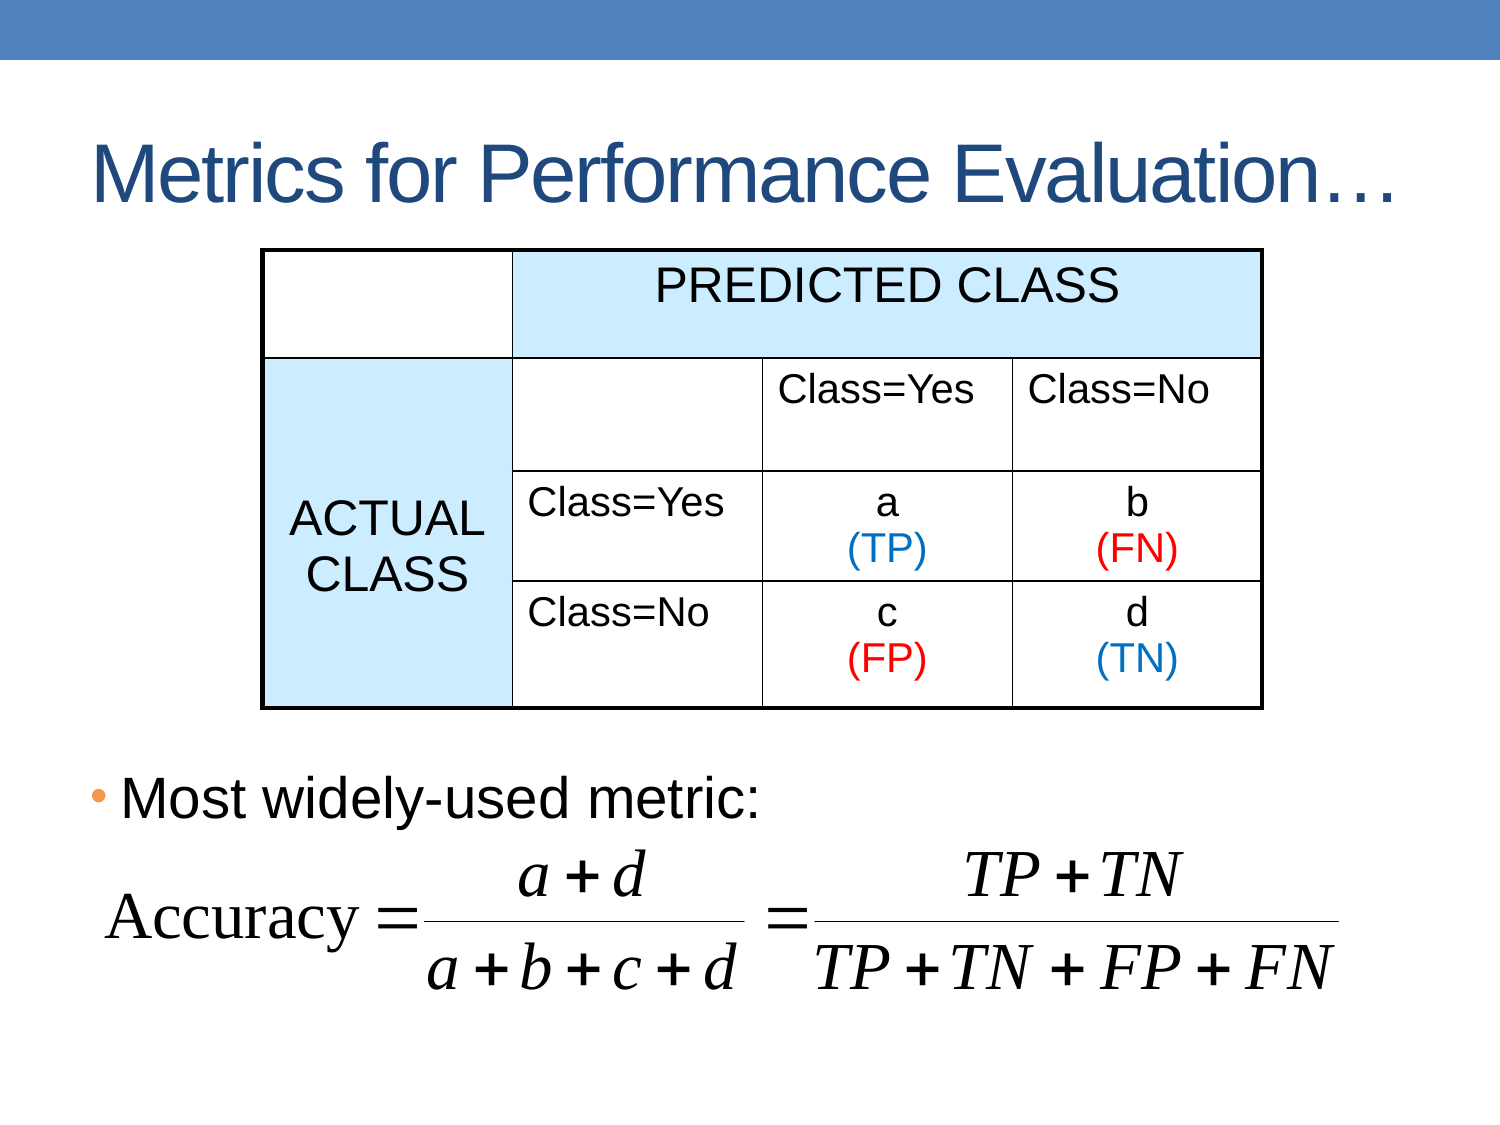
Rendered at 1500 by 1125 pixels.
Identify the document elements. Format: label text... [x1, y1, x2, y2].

table_cell a (TP) [763, 472, 1012, 580]
table_header PREDICTED CLASS [513, 252, 1260, 357]
table_cell d (TN) [1013, 582, 1260, 706]
table_cell Class=Yes [513, 472, 762, 580]
table_header [265, 252, 512, 357]
title Metrics for Performance Evaluation… [75, 87, 1425, 250]
table_cell Class=Yes [763, 359, 1012, 470]
list Most widely-used metric: [75, 262, 1425, 1063]
table_cell Class=No [1013, 359, 1260, 470]
table_cell [513, 359, 762, 470]
table_cell Class=No [513, 582, 762, 706]
table_cell c (FP) [763, 582, 1012, 706]
table_cell ACTUAL CLASS [265, 359, 512, 706]
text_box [99, 837, 1345, 997]
table_cell b (FN) [1013, 472, 1260, 580]
